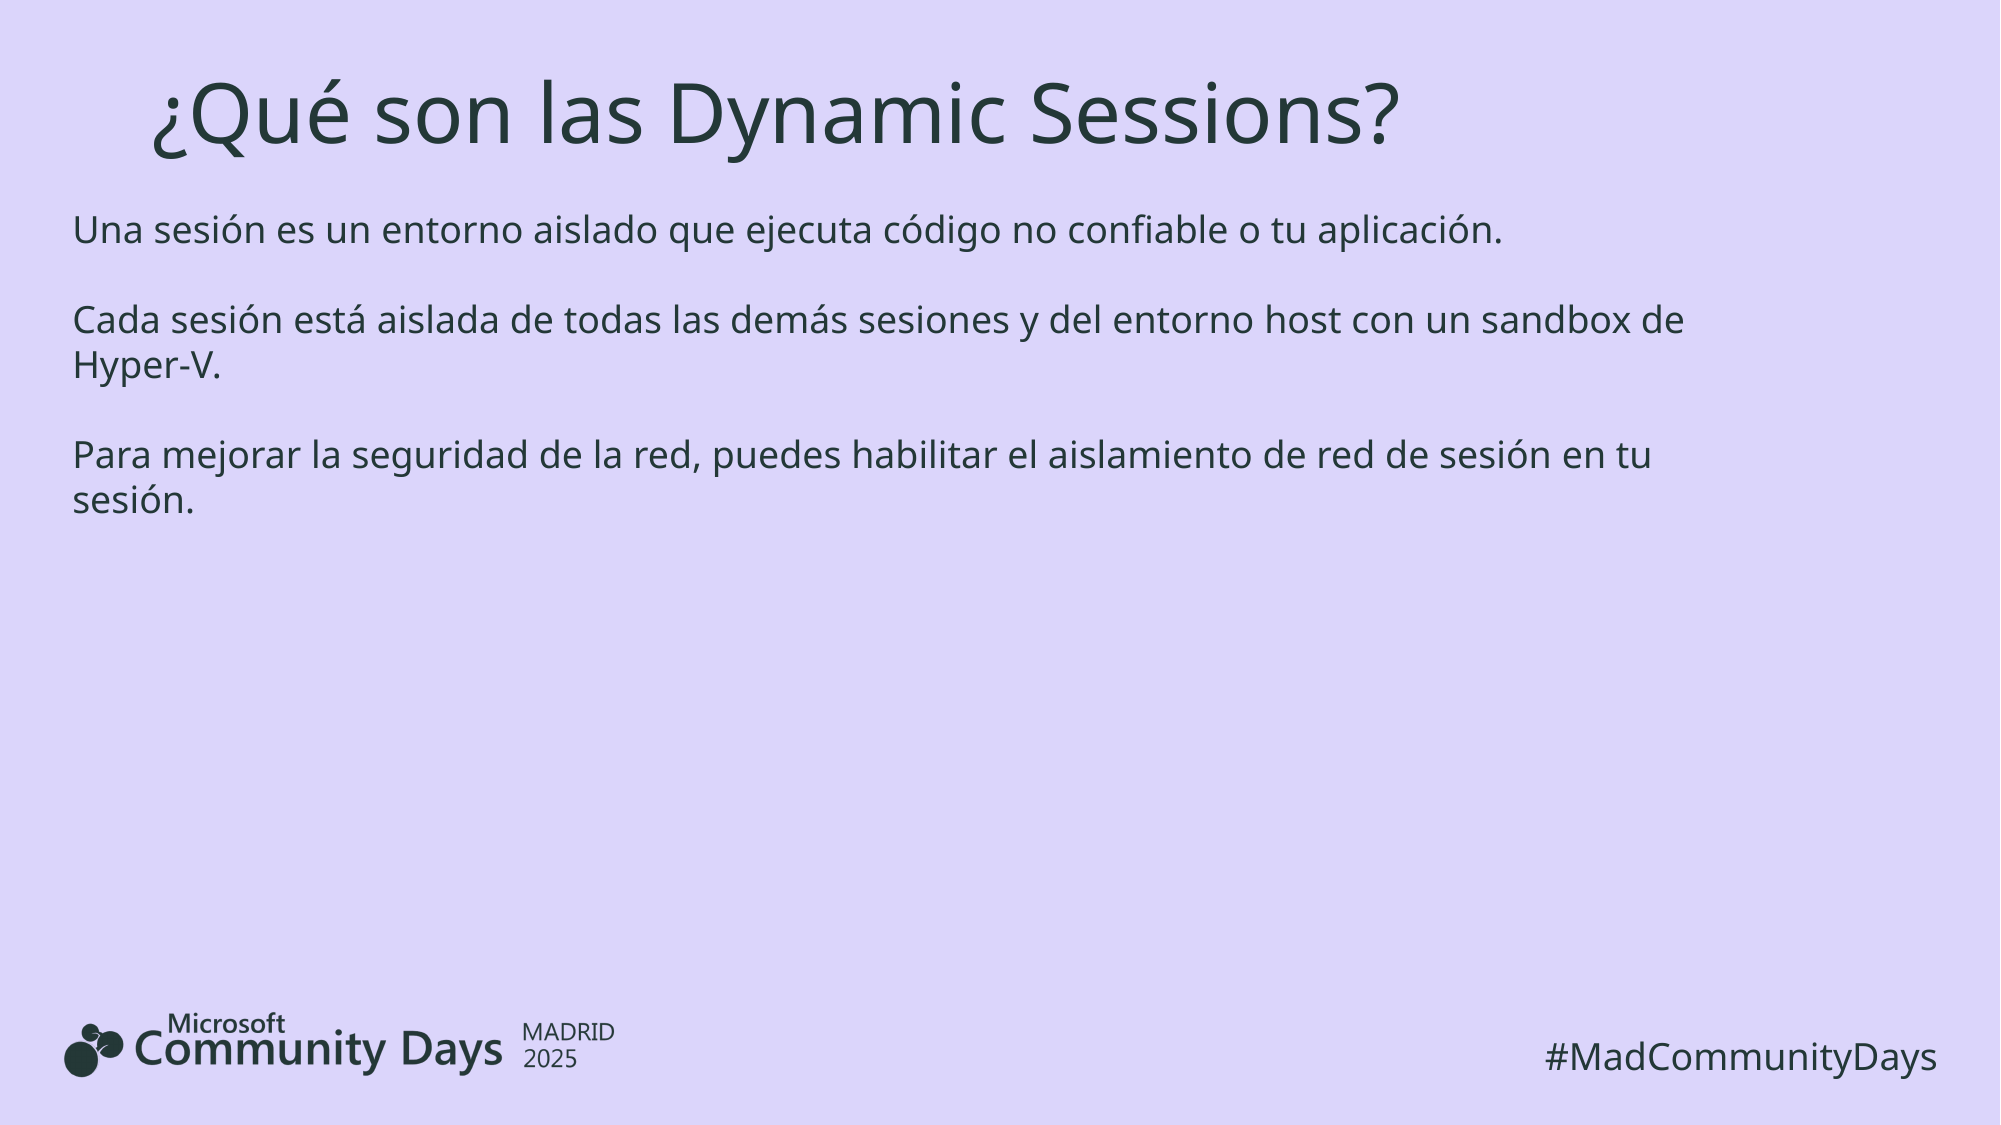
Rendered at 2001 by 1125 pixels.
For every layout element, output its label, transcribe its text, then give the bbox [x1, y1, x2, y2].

text_box Una sesión es un entorno aislado que ejecuta código no confiable o tu aplicación. Cada sesión está aislada de todas las demás sesiones y del entorno host con un sandbox de Hyper-V. Para mejorar la seguridad de la red, puedes habilitar el aislamiento de red de sesión en tu sesión. [57, 198, 1746, 529]
title ¿Qué son las Dynamic Sessions? [137, 59, 1863, 173]
picture [44, 979, 641, 1099]
